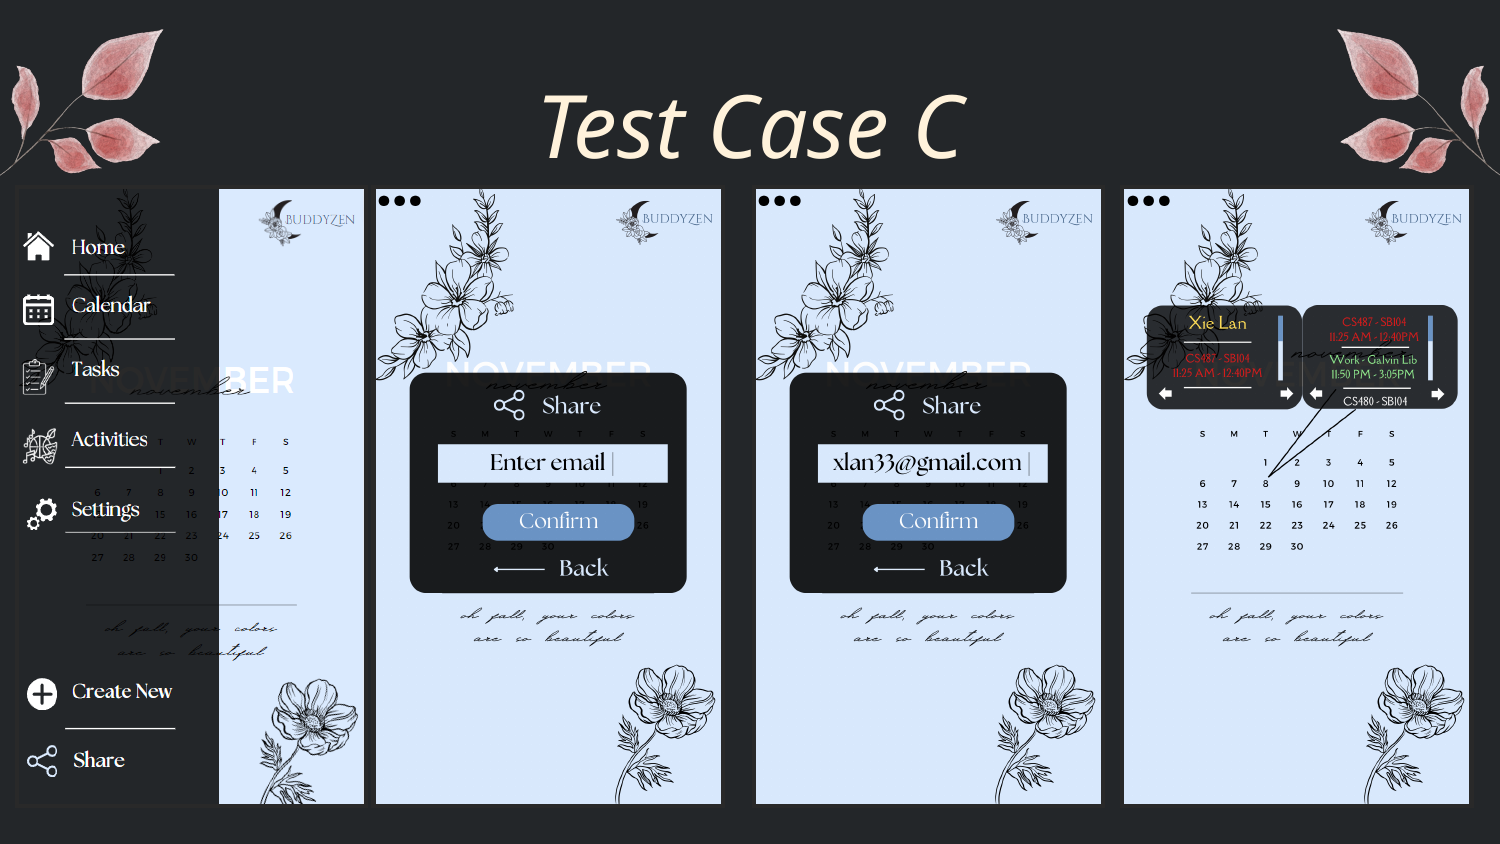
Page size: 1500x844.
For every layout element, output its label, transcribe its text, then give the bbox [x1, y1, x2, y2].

picture [375, 188, 721, 804]
picture [755, 188, 1101, 804]
picture [1124, 188, 1470, 804]
picture [18, 188, 365, 804]
title Test Case C [115, 55, 1385, 169]
picture [1295, 0, 1500, 191]
picture [0, 0, 205, 185]
